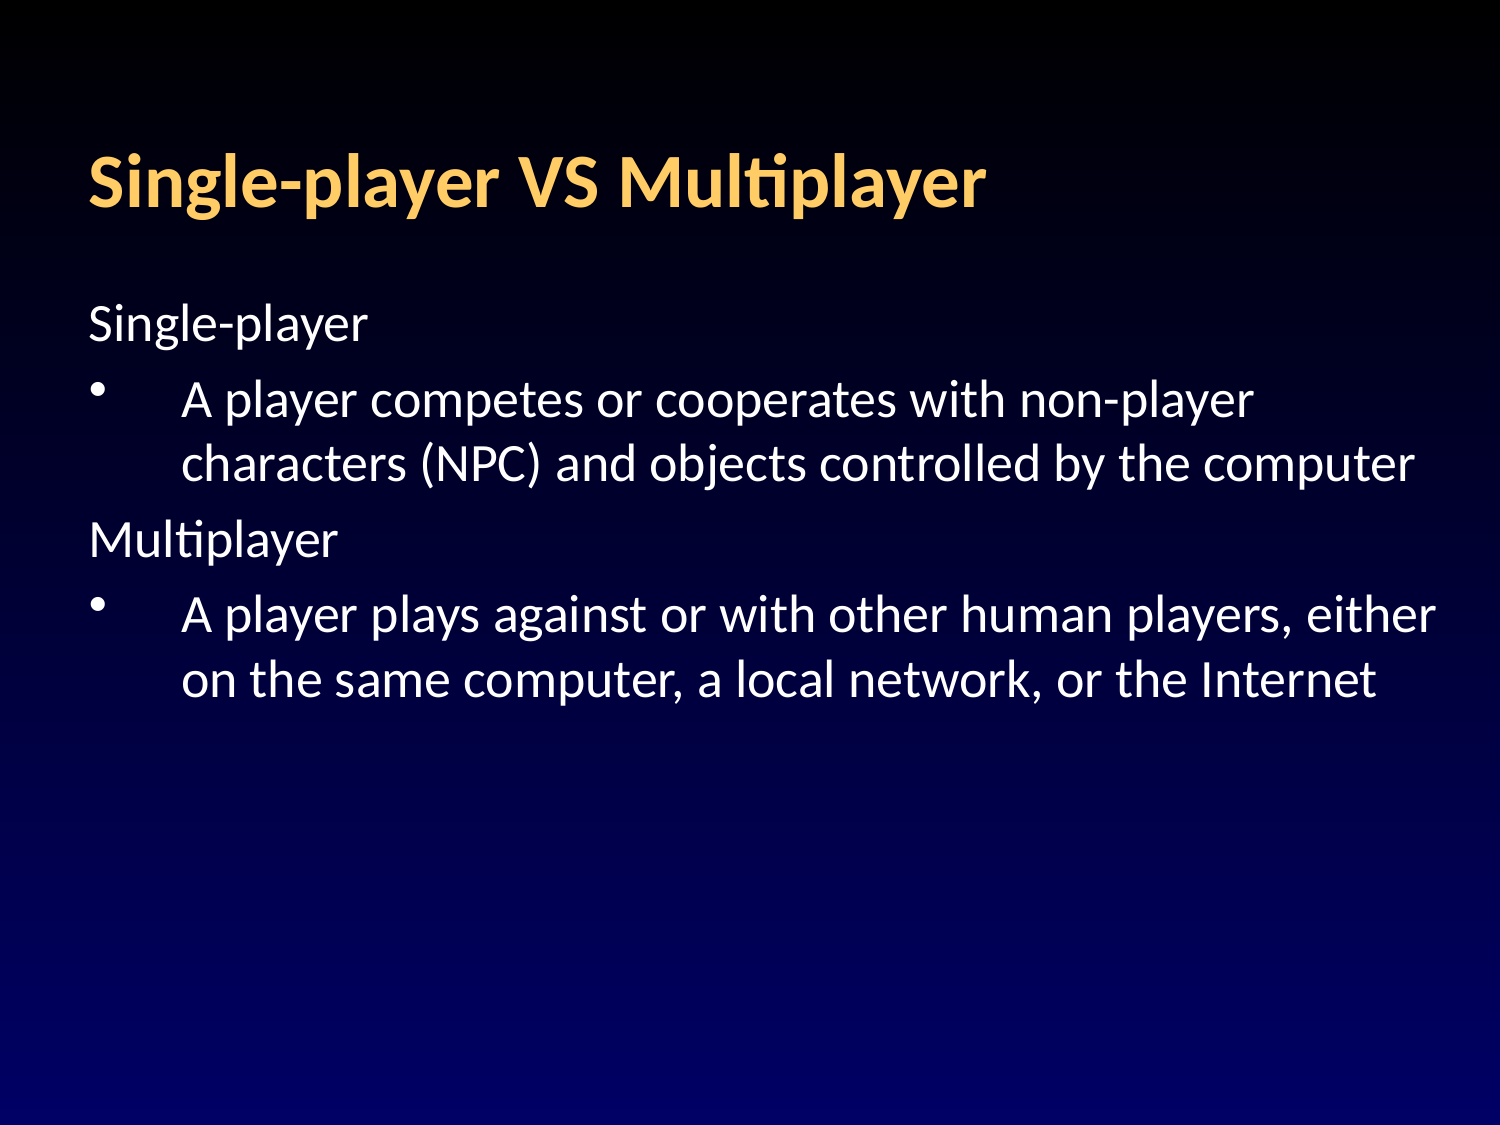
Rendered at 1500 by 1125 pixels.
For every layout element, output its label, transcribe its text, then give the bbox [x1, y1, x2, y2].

list Single-player A player competes or cooperates with non-player characters (NPC) and objects controlled by the computer Multiplayer A player plays against or with other human players, either on the same computer, a local network, or the Internet [75, 280, 1477, 967]
title Single-player VS Multiplayer [75, 124, 1466, 263]
